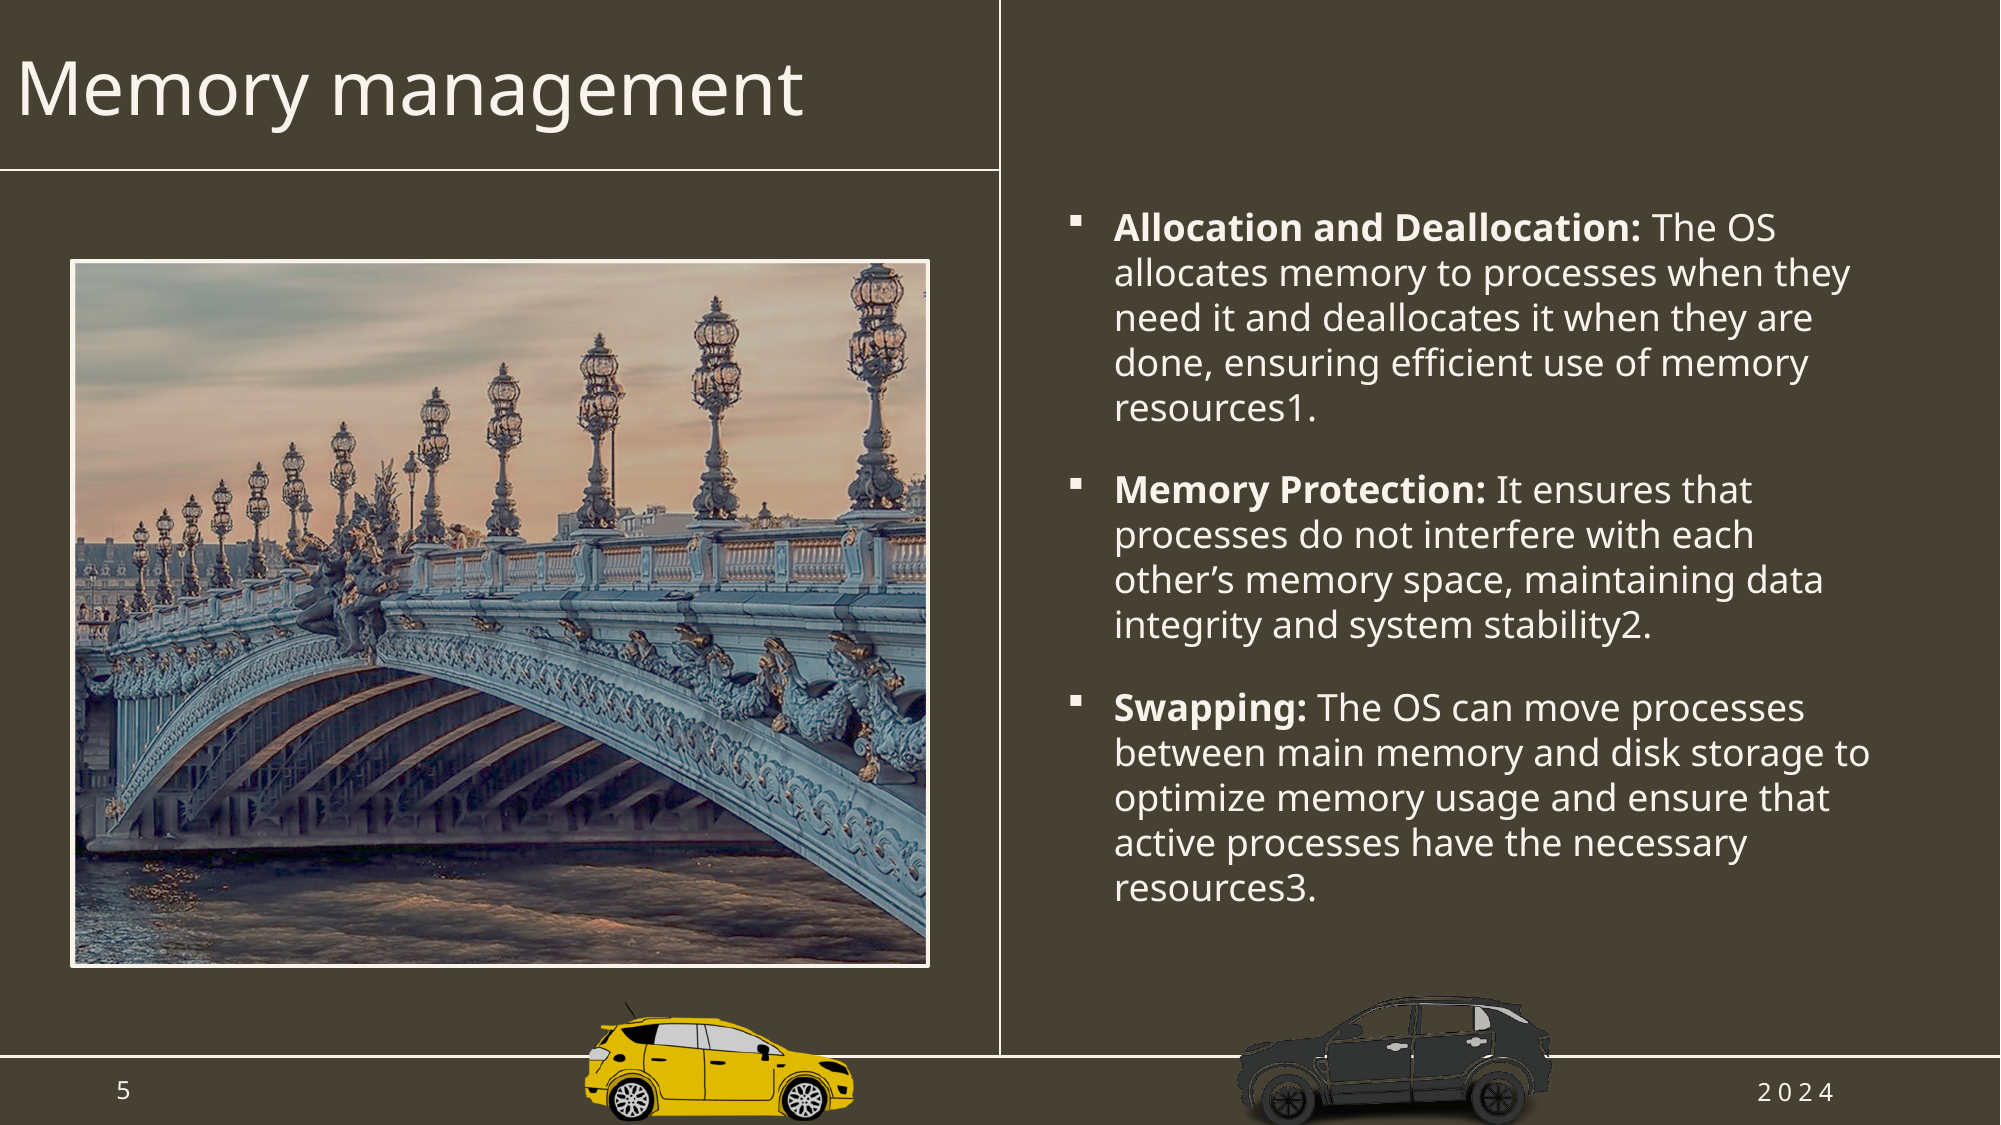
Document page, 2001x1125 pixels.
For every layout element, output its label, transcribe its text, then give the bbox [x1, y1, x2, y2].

slide_number 2024 [1742, 1069, 1899, 1115]
title Memory management [0, 6, 1581, 165]
slide_number 5 [101, 1069, 258, 1115]
picture [1228, 941, 1585, 1125]
list Allocation and Deallocation: The OS allocates memory to processes when they need it and deallocates it when they are done, ensuring efficient use of memory resources1. Memory Protection: It ensures that processes do not interfere with each other’s memory space, maintaining data integrity and system stability2. Swapping: The OS can move processes between main memory and disk storage to optimize memory usage and ensure that active processes have the necessary resources3. [1052, 196, 1899, 929]
picture [72, 261, 928, 1125]
